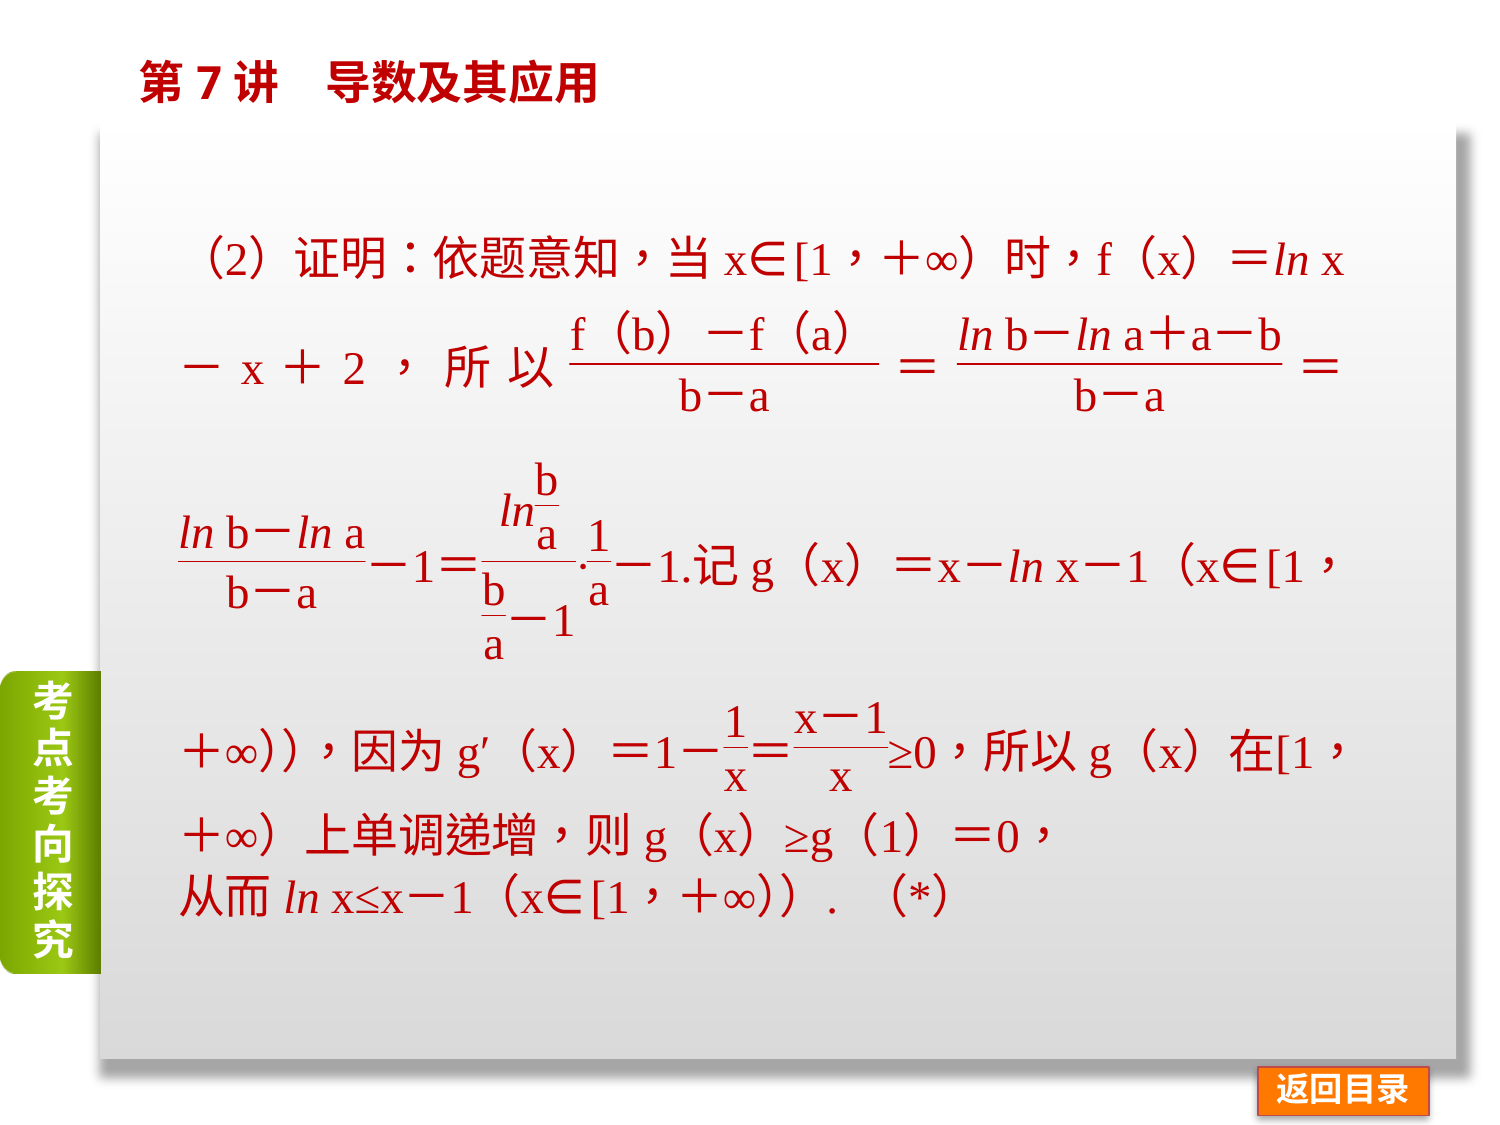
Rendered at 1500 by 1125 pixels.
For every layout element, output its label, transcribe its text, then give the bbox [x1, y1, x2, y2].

picture [0, 671, 101, 974]
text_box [177, 228, 1345, 1110]
text_box 返回目录 [1346, 1066, 1430, 1116]
text_box 第7讲 导数及其应用 [123, 42, 1223, 121]
